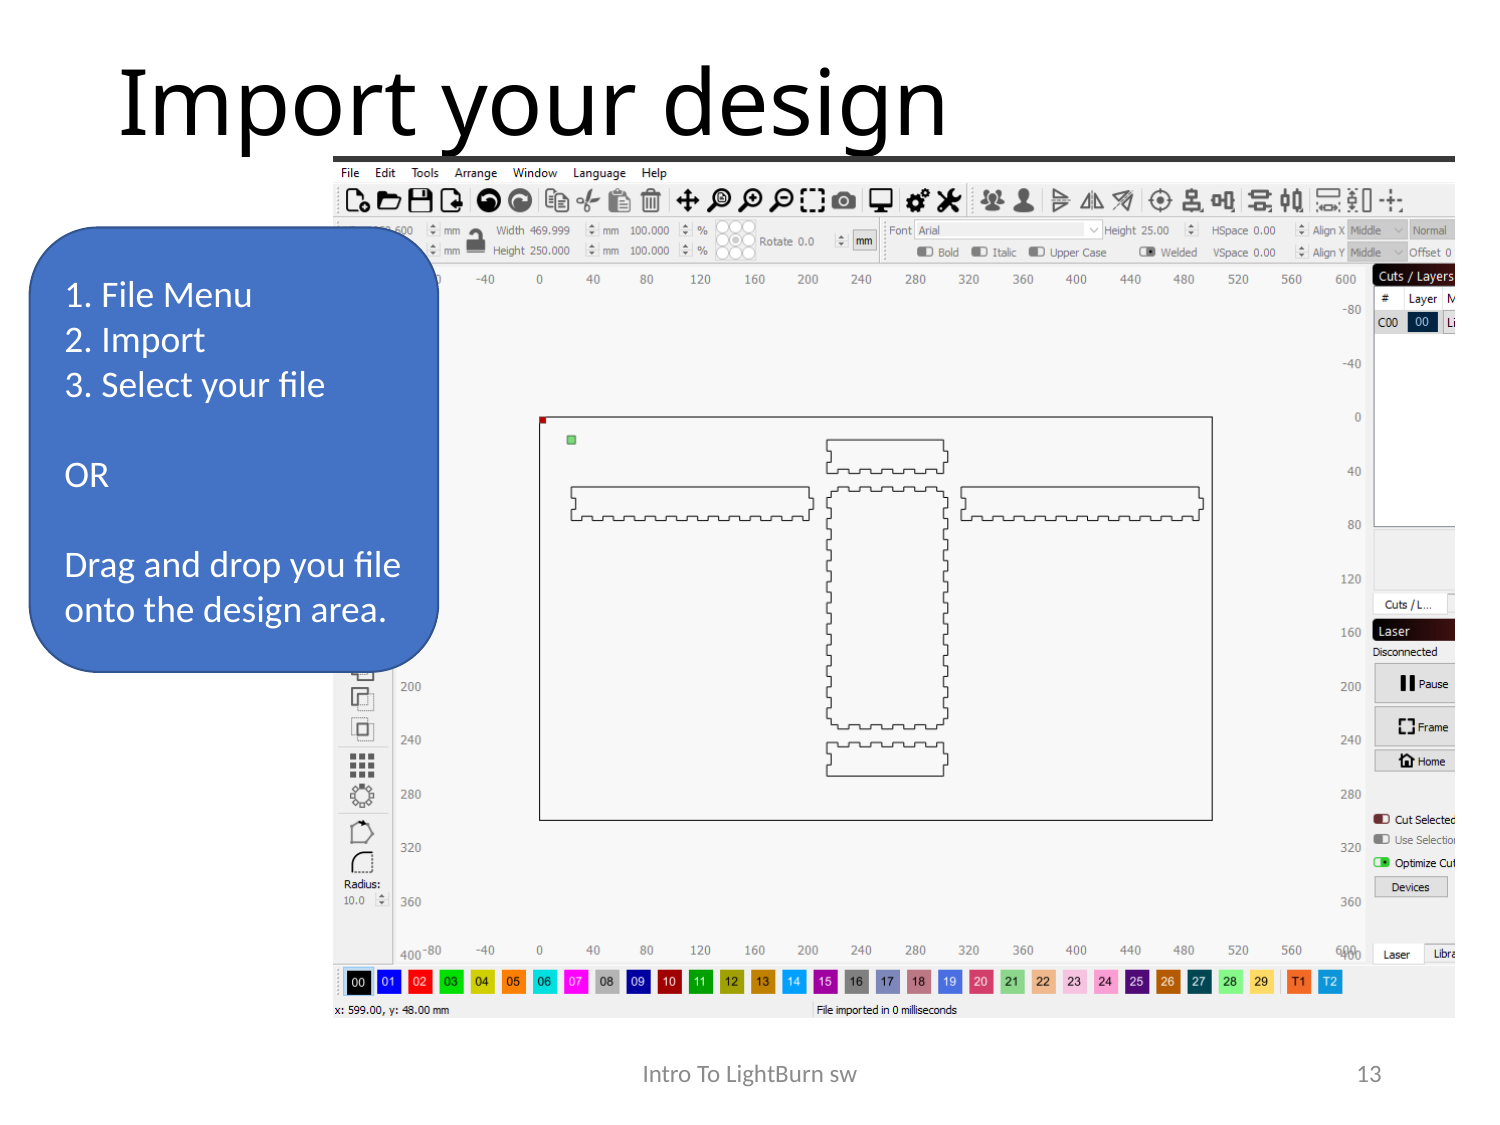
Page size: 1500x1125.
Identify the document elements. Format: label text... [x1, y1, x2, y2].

footer Intro To LightBurn sw [496, 1042, 1004, 1103]
picture [333, 156, 1455, 1018]
slide_number 13 [1059, 1042, 1397, 1103]
title Import your design [103, 59, 1397, 153]
text_box 1. File Menu 2. Import 3. Select your file OR Drag and drop you file onto the design area. [28, 226, 333, 673]
